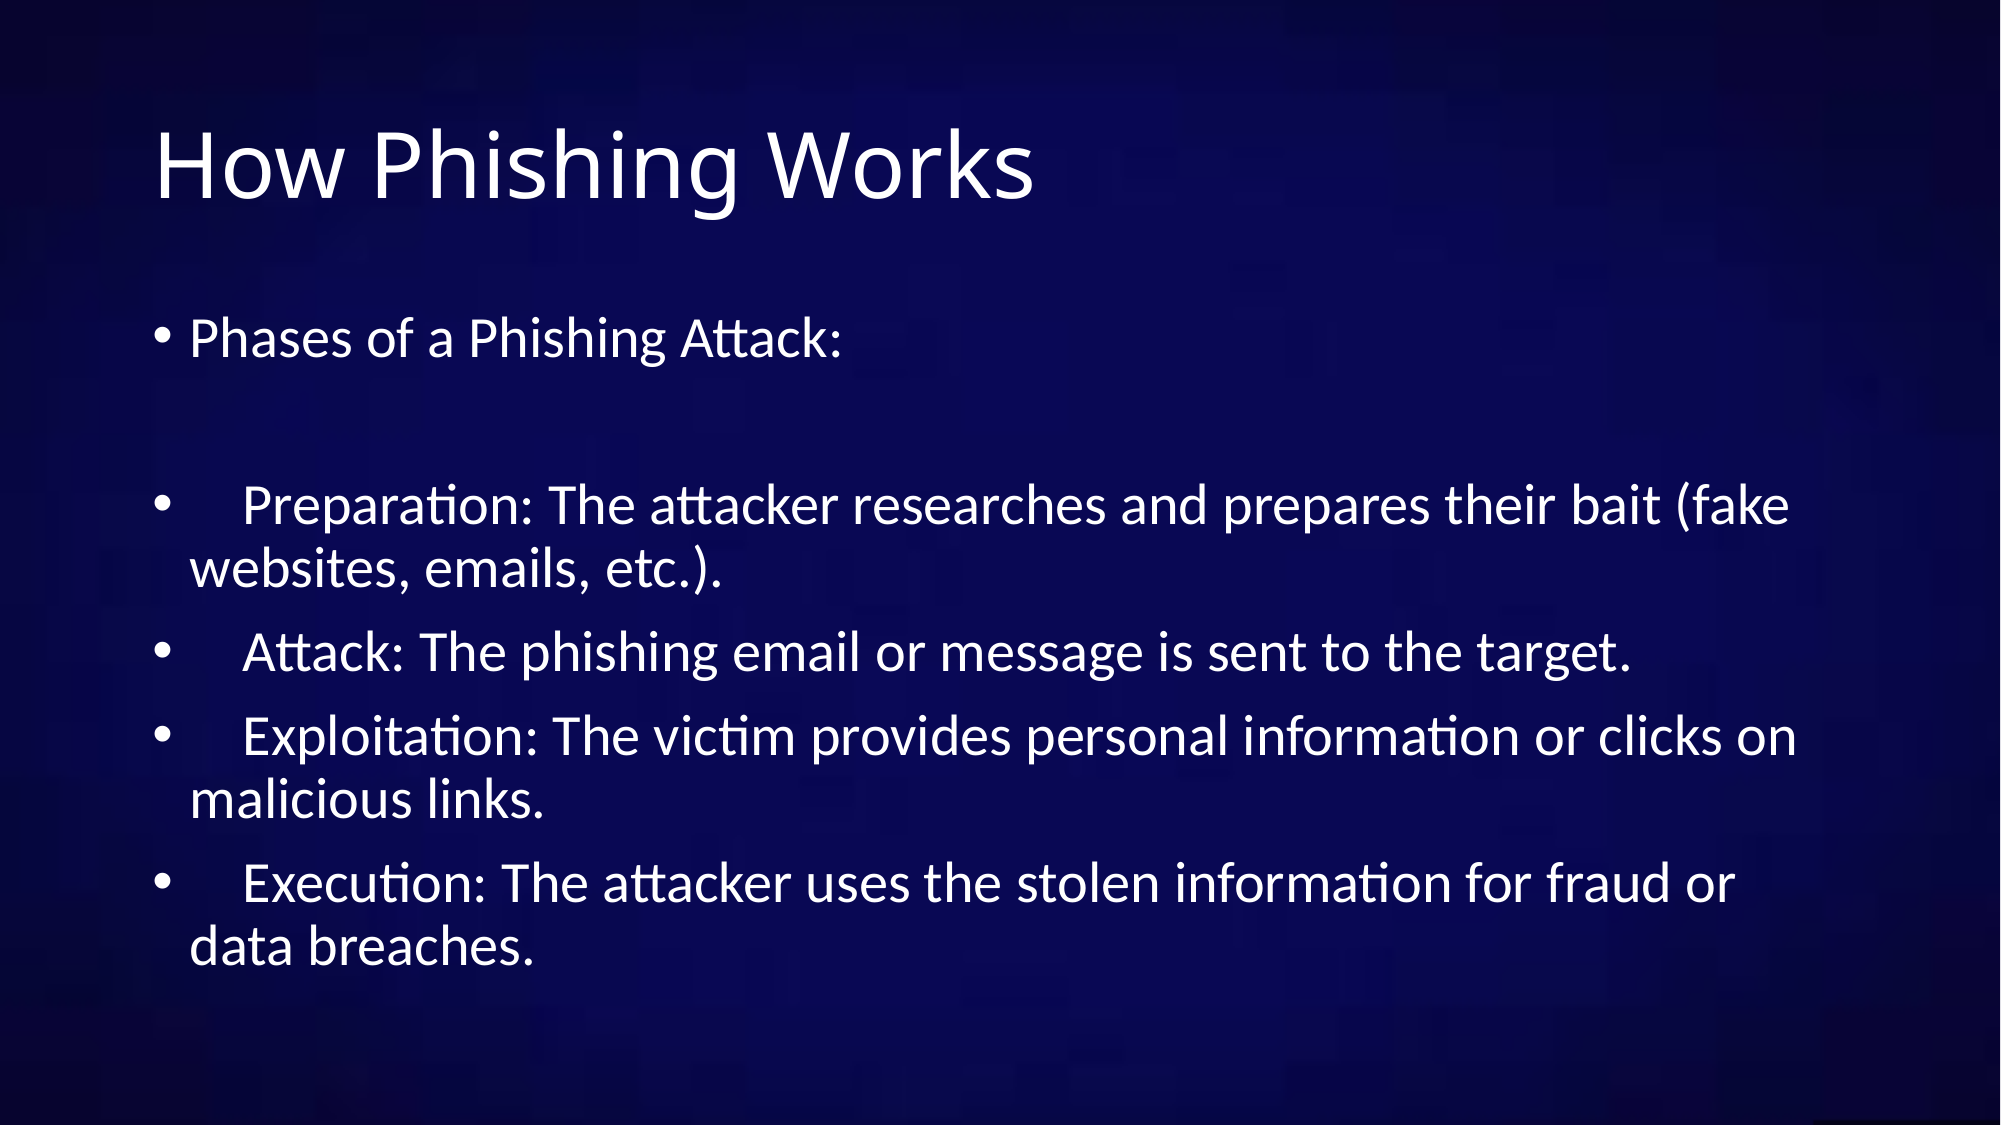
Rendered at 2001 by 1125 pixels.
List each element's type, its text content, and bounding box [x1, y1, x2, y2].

title How Phishing Works [137, 59, 1863, 278]
picture [0, 0, 2001, 1125]
list Phases of a Phishing Attack: Preparation: The attacker researches and prepares their bait (fake websites, emails, etc.). Attack: The phishing email or message is sent to the target. Exploitation: The victim provides personal information or clicks on malicious links. Execution: The attacker uses the stolen information for fraud or data breaches. [137, 299, 1863, 1014]
